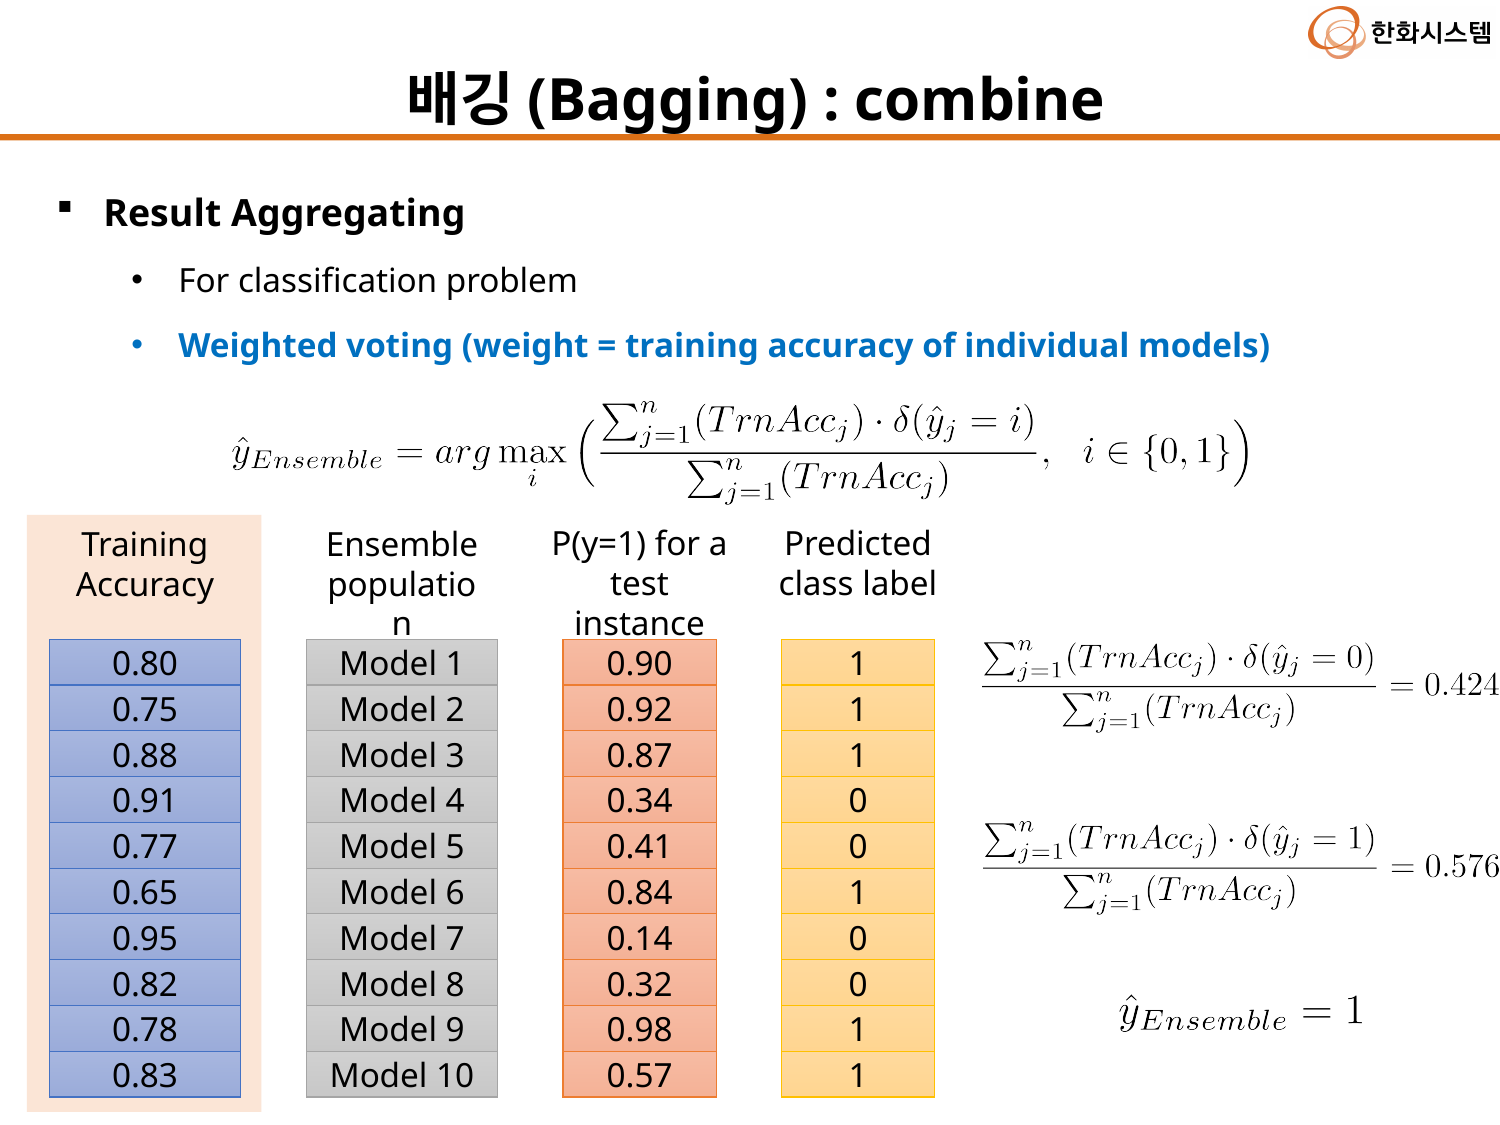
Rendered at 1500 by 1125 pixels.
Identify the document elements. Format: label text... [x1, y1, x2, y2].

picture [231, 400, 1249, 506]
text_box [26, 514, 1499, 1113]
picture [1308, 6, 1496, 59]
text_box 배깅(Bagging) : combine [64, 54, 1448, 140]
text_box Result Aggregating For classification problem Weighted voting (weight = training accuracy of individual models) [41, 181, 1484, 502]
